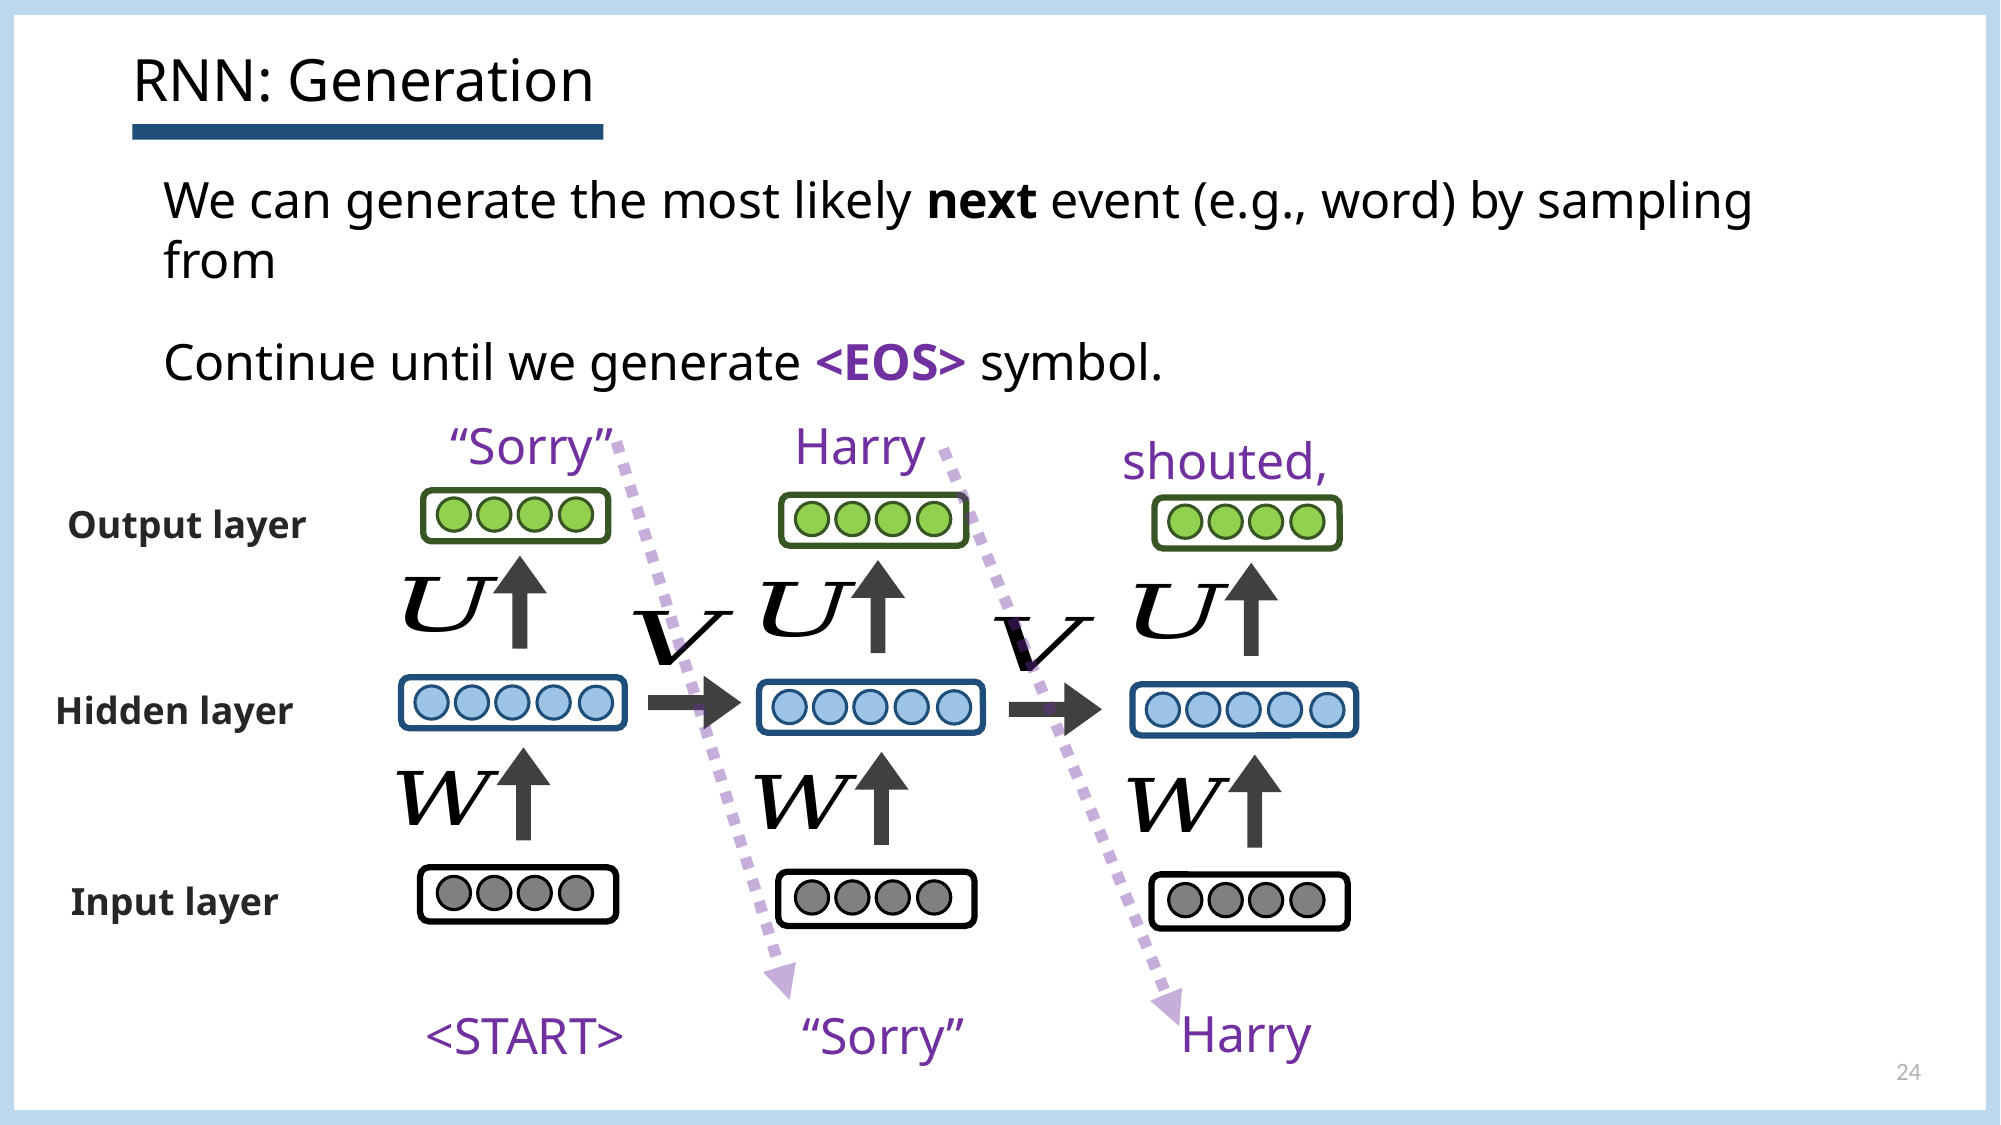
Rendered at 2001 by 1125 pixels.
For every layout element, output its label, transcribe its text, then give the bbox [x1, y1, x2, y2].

text_box [419, 866, 616, 923]
text_box [413, 684, 450, 721]
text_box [616, 441, 790, 1000]
text_box [436, 875, 472, 911]
text_box [852, 689, 889, 725]
title RNN: Generation [117, 43, 648, 134]
text_box [1309, 692, 1346, 728]
text_box <START> [377, 984, 641, 1068]
text_box Harry [1160, 983, 1328, 1066]
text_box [943, 448, 1180, 1027]
text_box [834, 879, 871, 916]
text_box Output layer [39, 484, 322, 562]
text_box [794, 879, 830, 916]
text_box [1248, 882, 1284, 918]
text_box [875, 879, 911, 916]
text_box [916, 879, 943, 916]
text_box [454, 684, 490, 721]
text_box [490, 553, 549, 650]
text_box [790, 493, 943, 547]
text_box [1180, 496, 1341, 550]
text_box “Sorry” [427, 395, 629, 478]
text_box [852, 750, 911, 846]
text_box Harry [774, 395, 942, 478]
text_box [790, 870, 943, 927]
text_box [494, 684, 531, 721]
text_box [476, 875, 512, 911]
text_box [790, 680, 943, 734]
text_box [578, 685, 614, 721]
text_box [1180, 882, 1203, 918]
text_box [1226, 691, 1262, 728]
text_box [1180, 683, 1358, 737]
text_box [1267, 691, 1303, 728]
text_box [400, 676, 616, 730]
text_box [848, 558, 908, 655]
slide_number 24 [1486, 1040, 1937, 1101]
text_box [422, 489, 610, 543]
text_box [494, 745, 553, 842]
text_box [535, 684, 572, 721]
text_box [1289, 882, 1326, 918]
text_box [558, 875, 594, 911]
text_box [936, 693, 943, 721]
text_box [1225, 752, 1284, 849]
text_box shouted, [1105, 409, 1345, 493]
text_box [1185, 691, 1222, 728]
text_box [1207, 882, 1244, 918]
text_box “Sorry” [779, 984, 981, 1068]
text_box [790, 689, 808, 725]
text_box [1180, 873, 1349, 930]
text_box [894, 689, 930, 725]
text_box Input layer [43, 861, 295, 939]
text_box [517, 875, 553, 911]
text_box [812, 689, 848, 725]
text_box [408, 291, 1650, 398]
text_box [1222, 561, 1281, 657]
text_box Hidden layer [24, 670, 310, 748]
